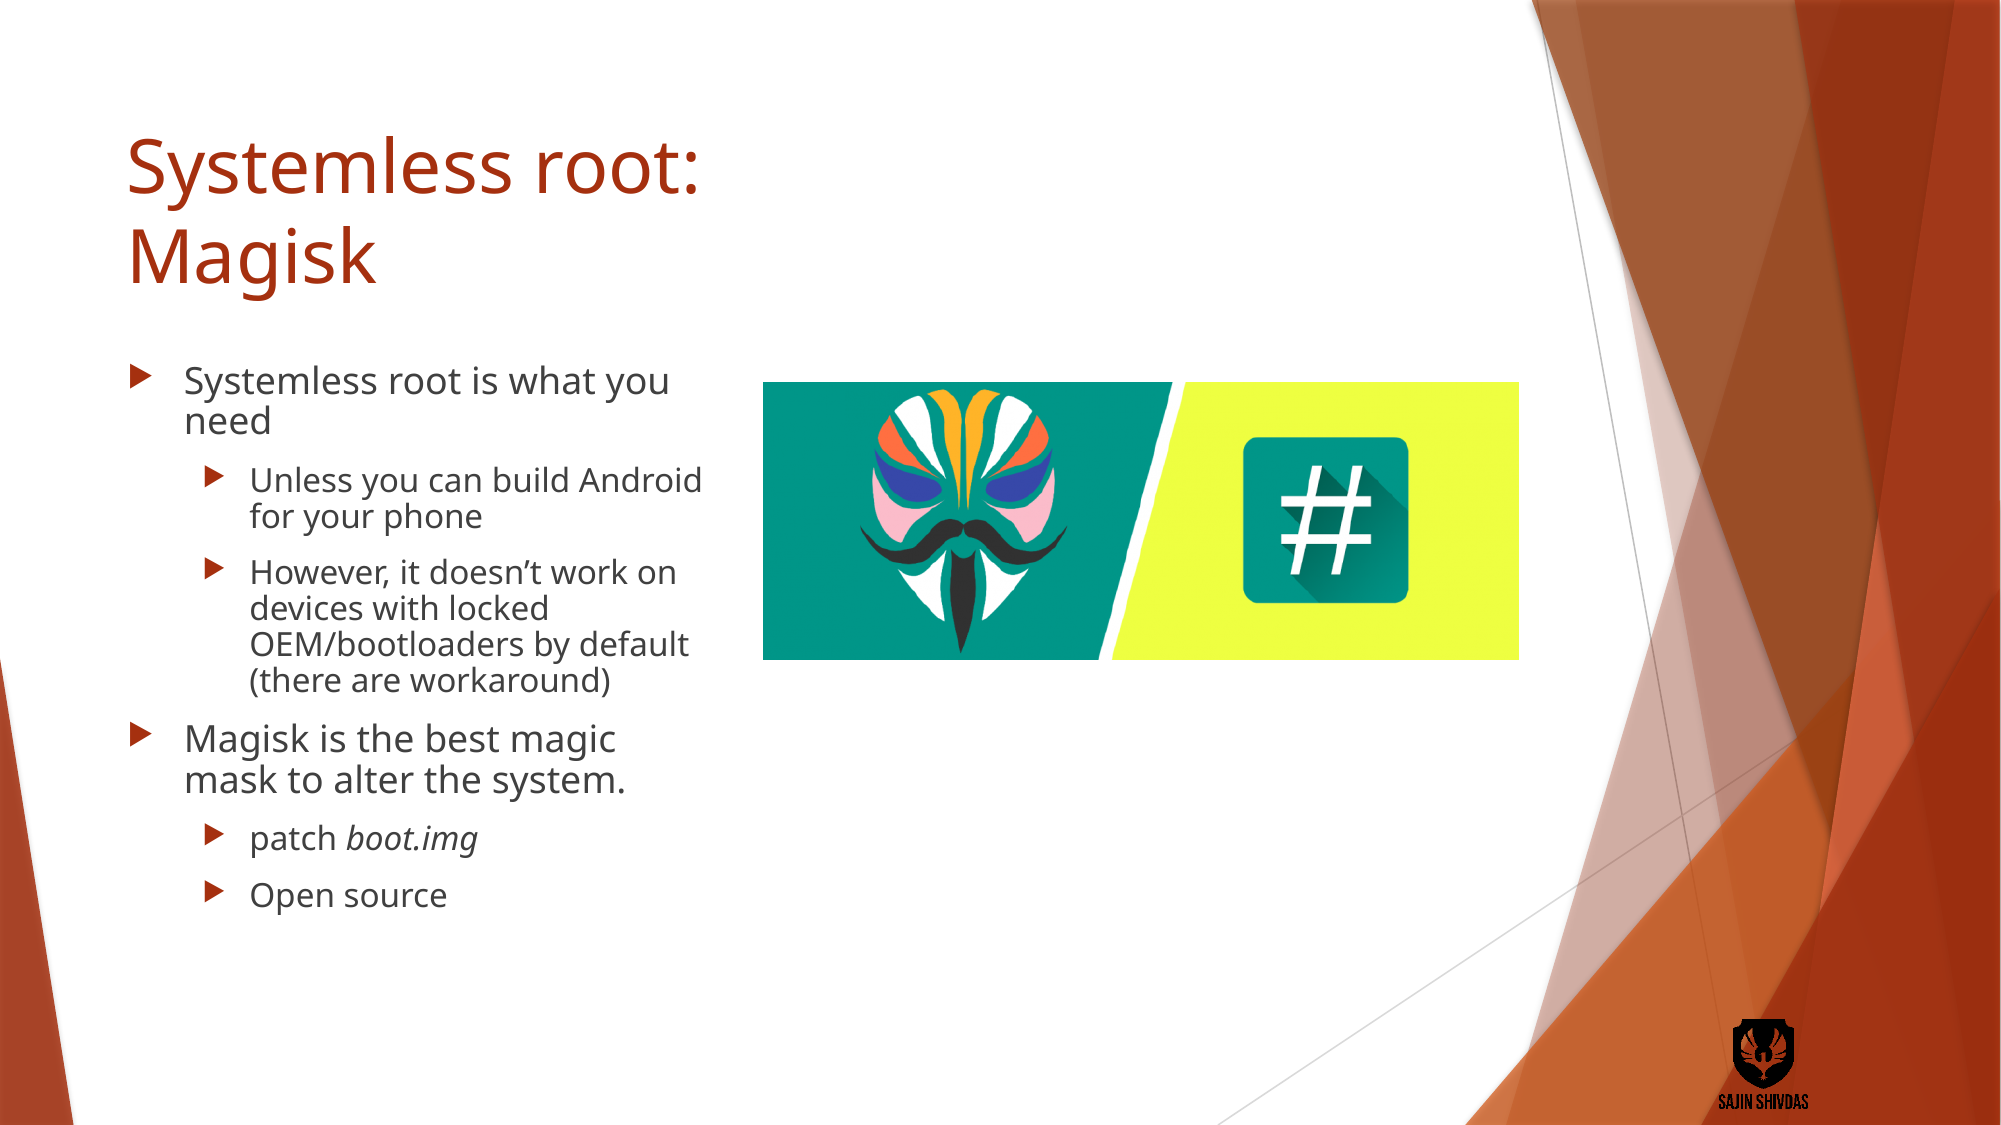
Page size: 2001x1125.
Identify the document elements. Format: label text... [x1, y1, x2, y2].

list Systemless root is what you need Unless you can build Android for your phone However, it doesn’t work on devices with locked OEM/bootloaders by default (there are workaround) Magisk is the best magic mask to alter the system. patch boot.img Open source [112, 354, 723, 939]
picture [1708, 1009, 1821, 1121]
title Systemless root: Magisk [111, 99, 723, 317]
picture [762, 381, 1519, 661]
